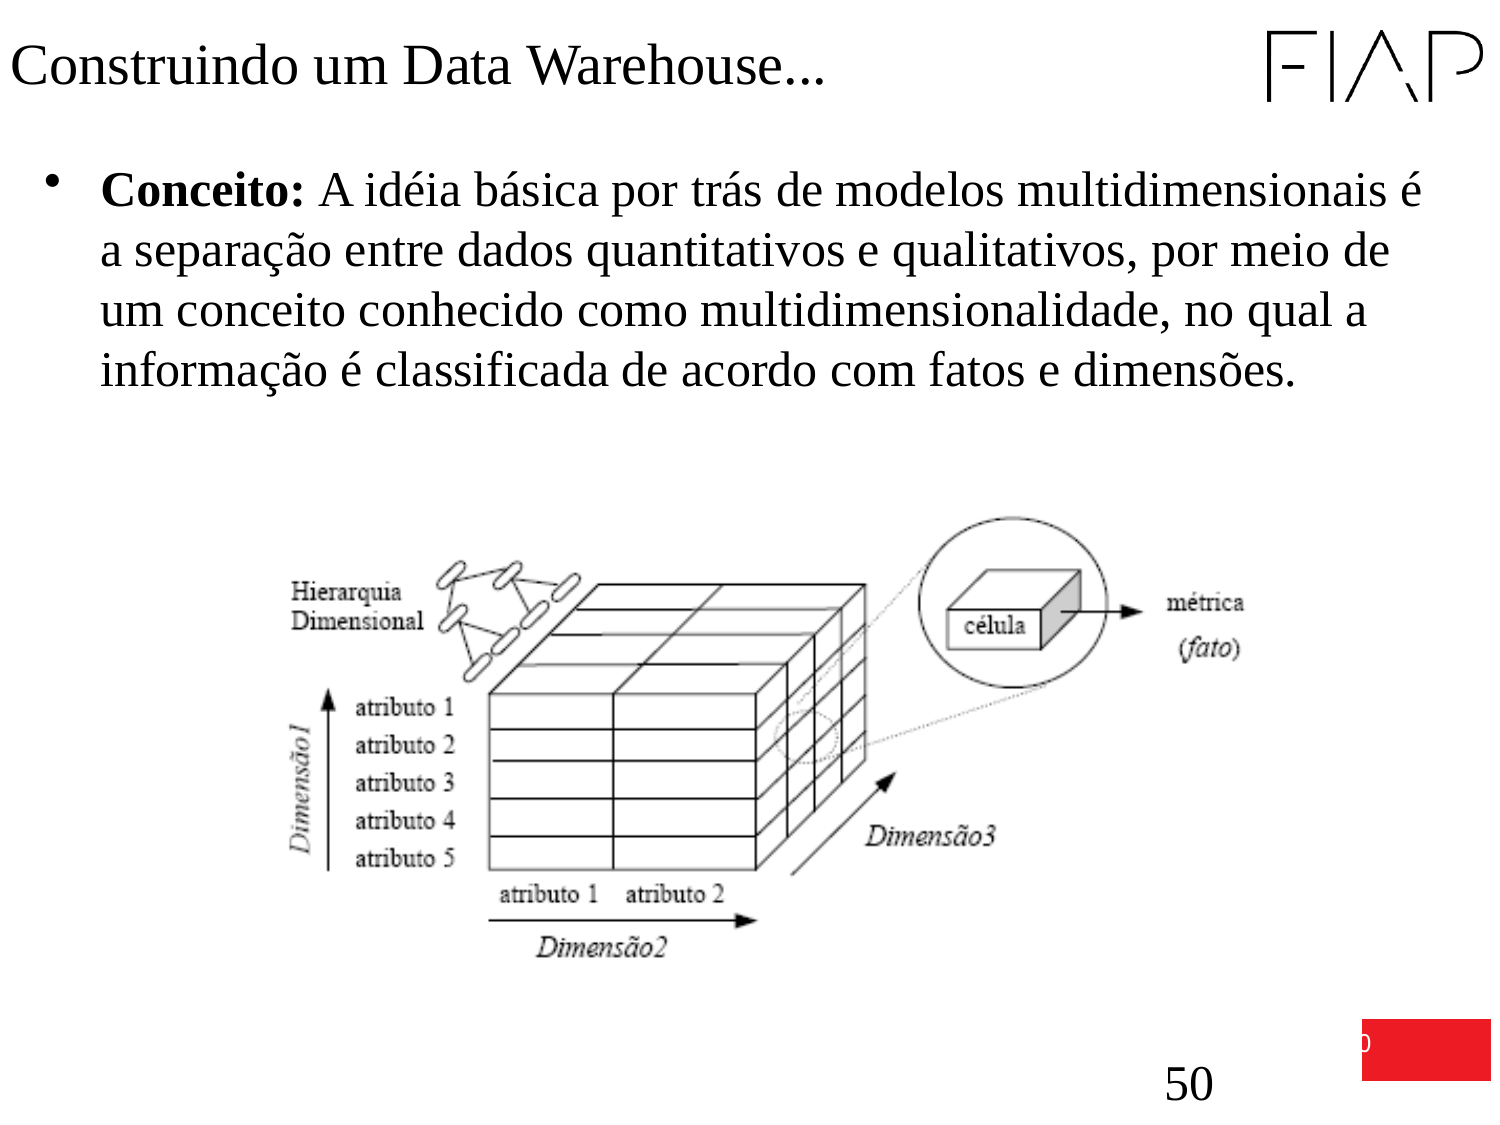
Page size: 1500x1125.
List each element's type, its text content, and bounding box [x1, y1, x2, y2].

picture [1267, 30, 1483, 102]
list Conceito: A idéia básica por trás de modelos multidimensionais é a separação entre dados quantitativos e qualitativos, por meio de um conceito conhecido como multidimensionalidade, no qual a informação é classificada de acordo com fatos e dimensões. [29, 149, 1469, 892]
picture [181, 479, 1317, 985]
picture [1362, 1019, 1491, 1042]
title Construindo um Data Warehouse... [0, 18, 1346, 96]
slide_number 50 [1149, 1042, 1500, 1103]
